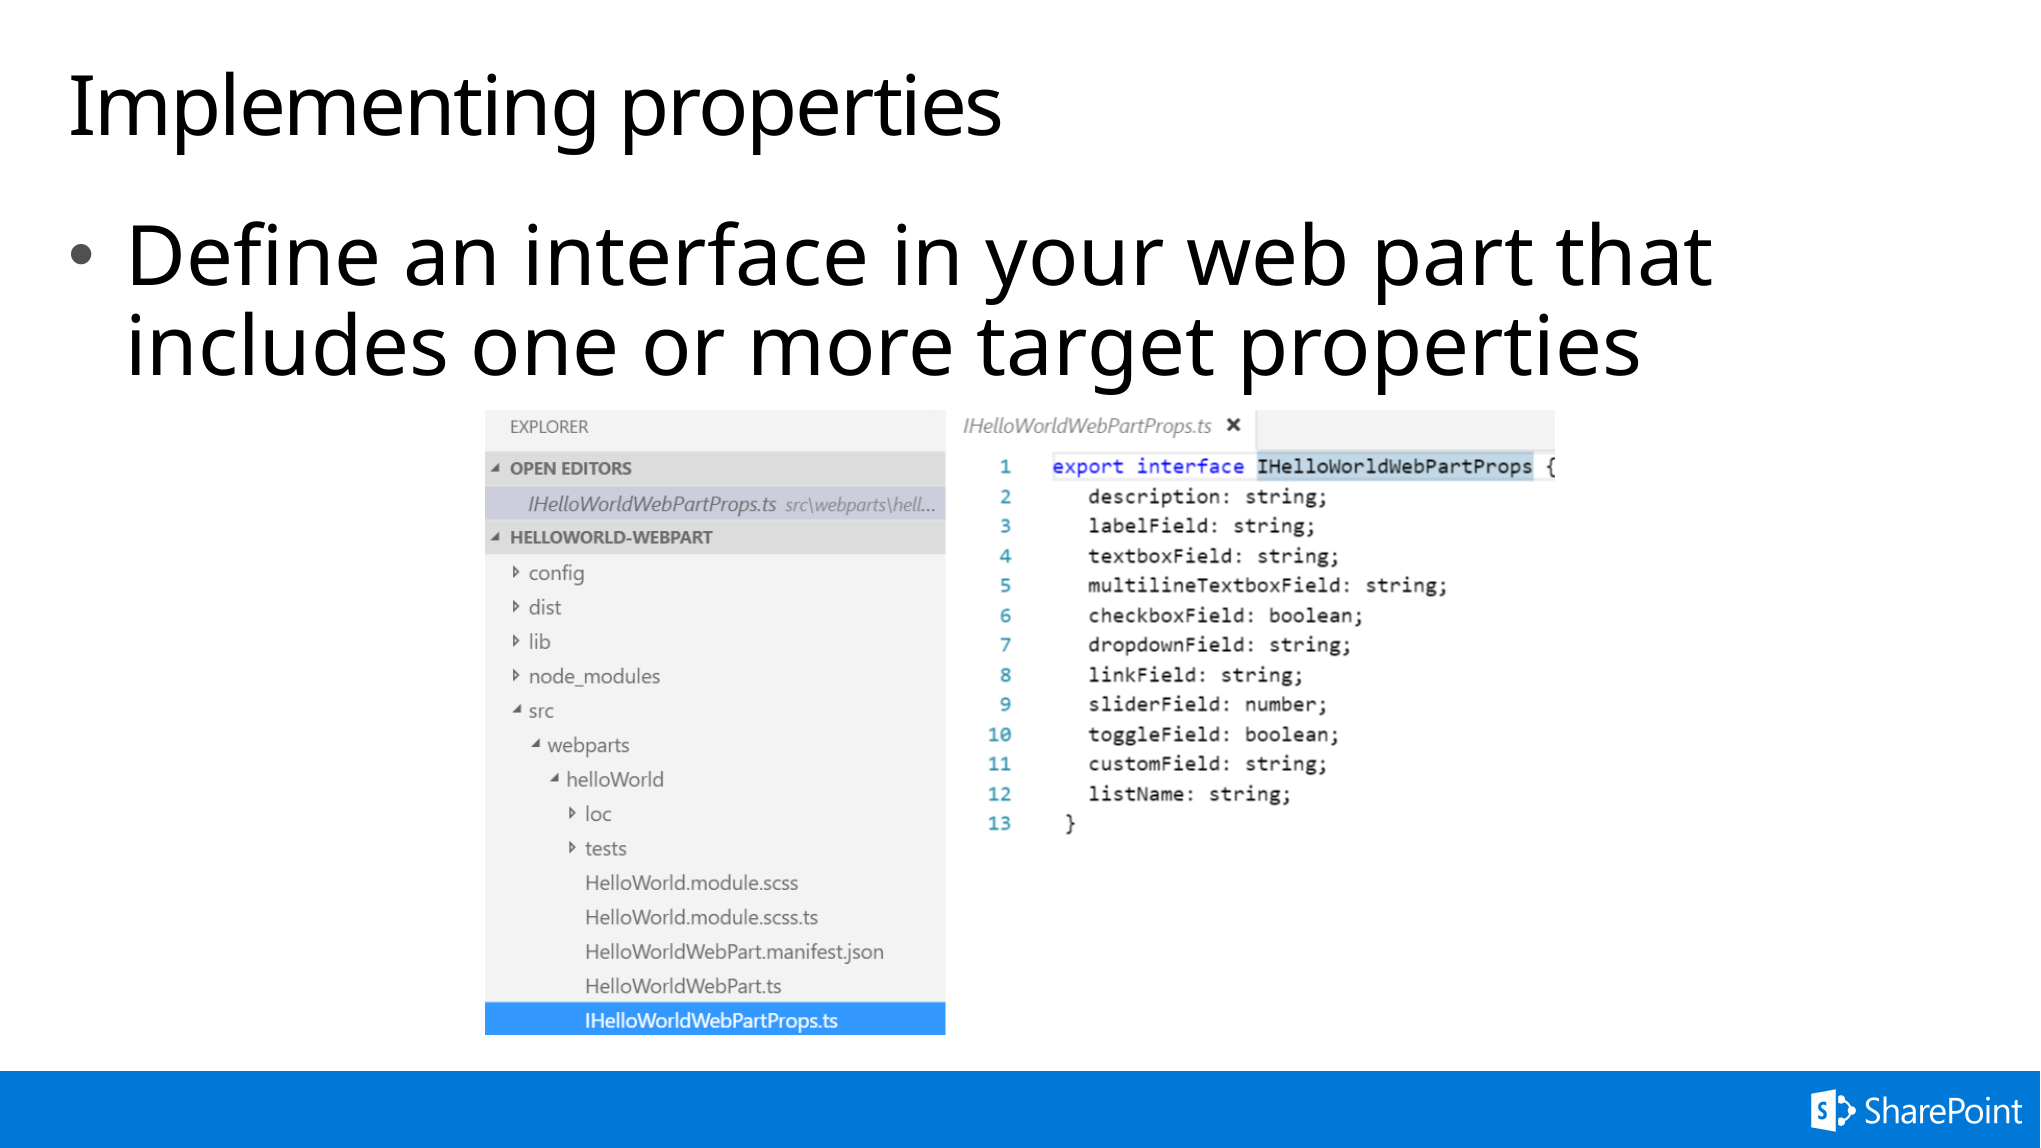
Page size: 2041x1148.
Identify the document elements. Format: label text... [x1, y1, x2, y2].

list Define an interface in your web part that includes one or more target properties [45, 198, 1996, 411]
picture [1793, 1071, 2040, 1148]
picture [484, 410, 1556, 1036]
title Implementing properties [45, 48, 1996, 198]
